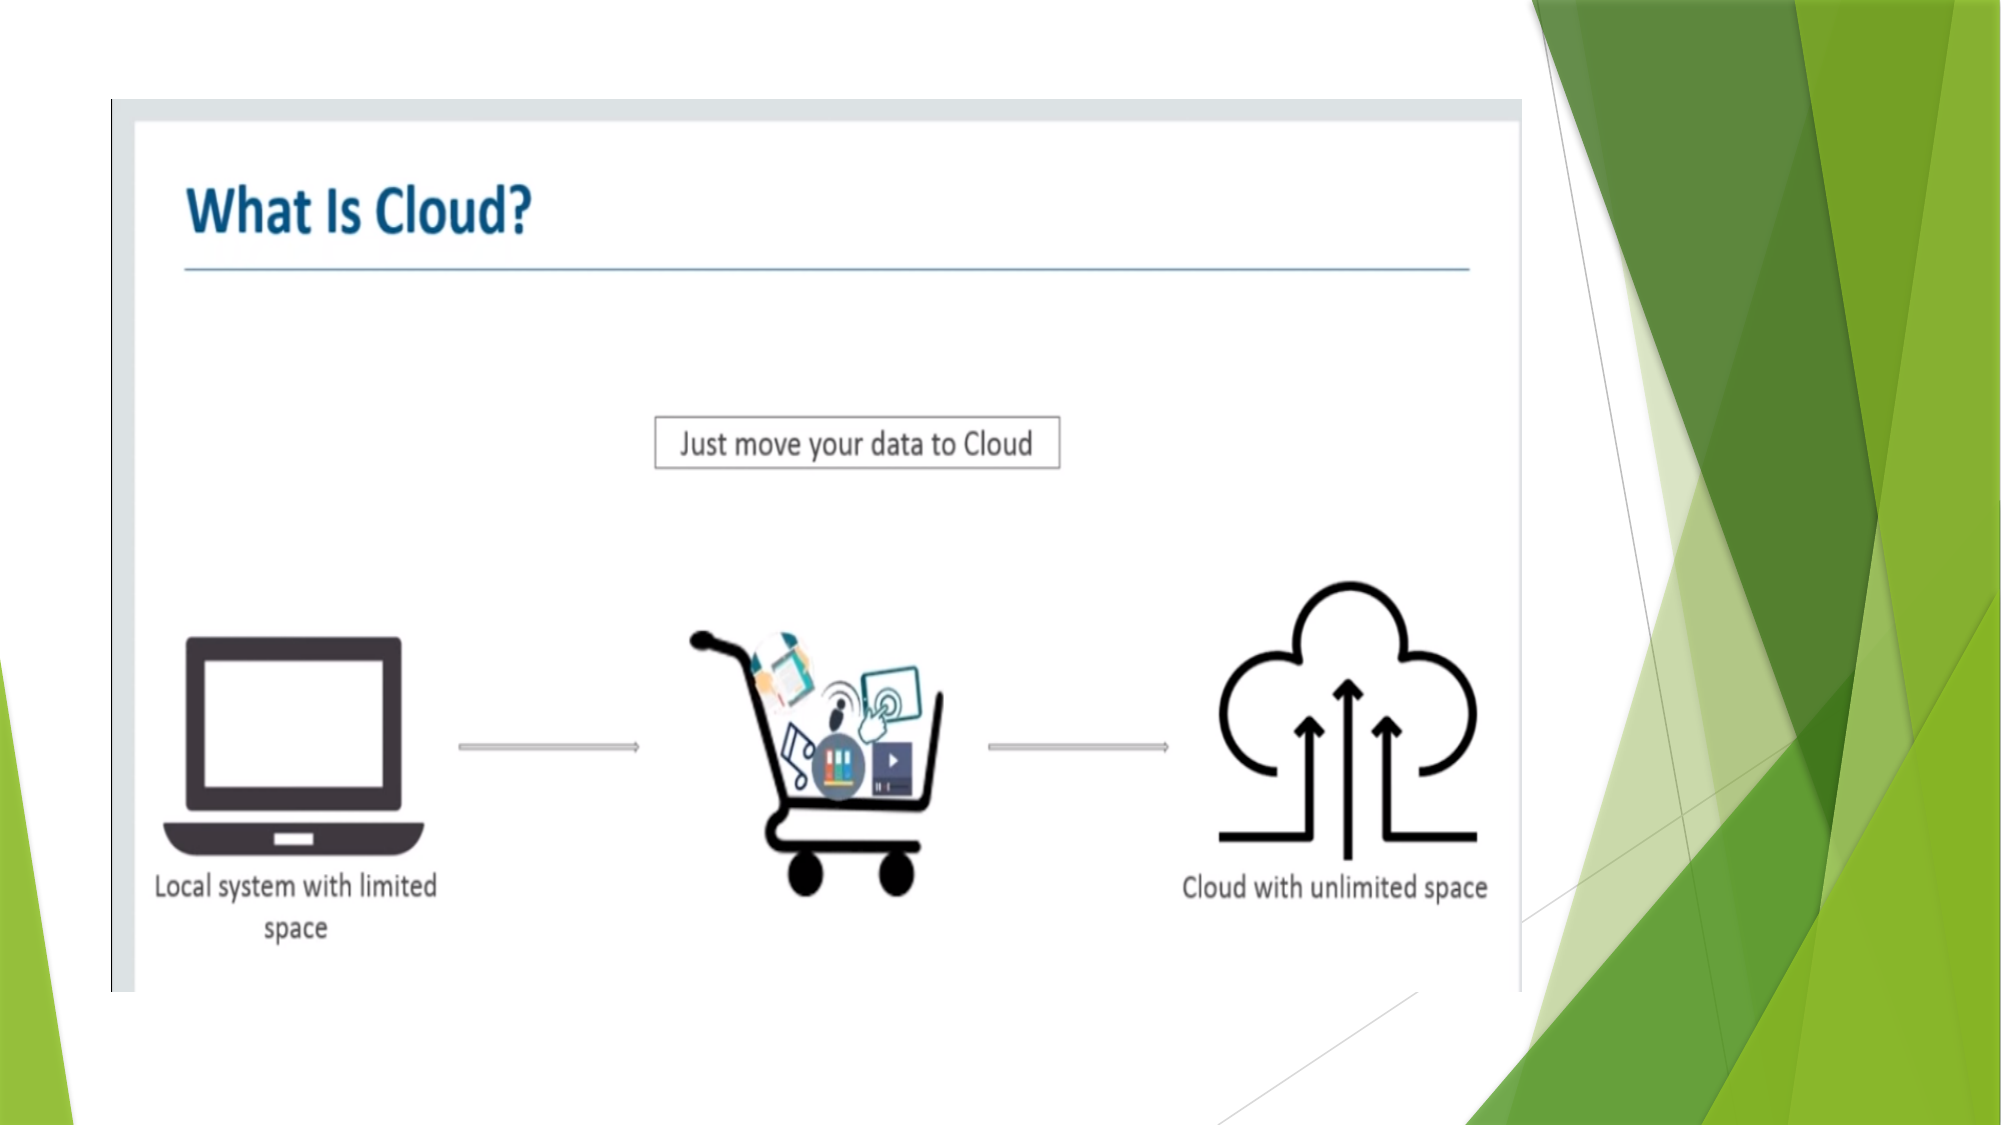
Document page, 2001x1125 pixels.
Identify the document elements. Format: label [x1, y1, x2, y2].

list [110, 99, 1522, 992]
